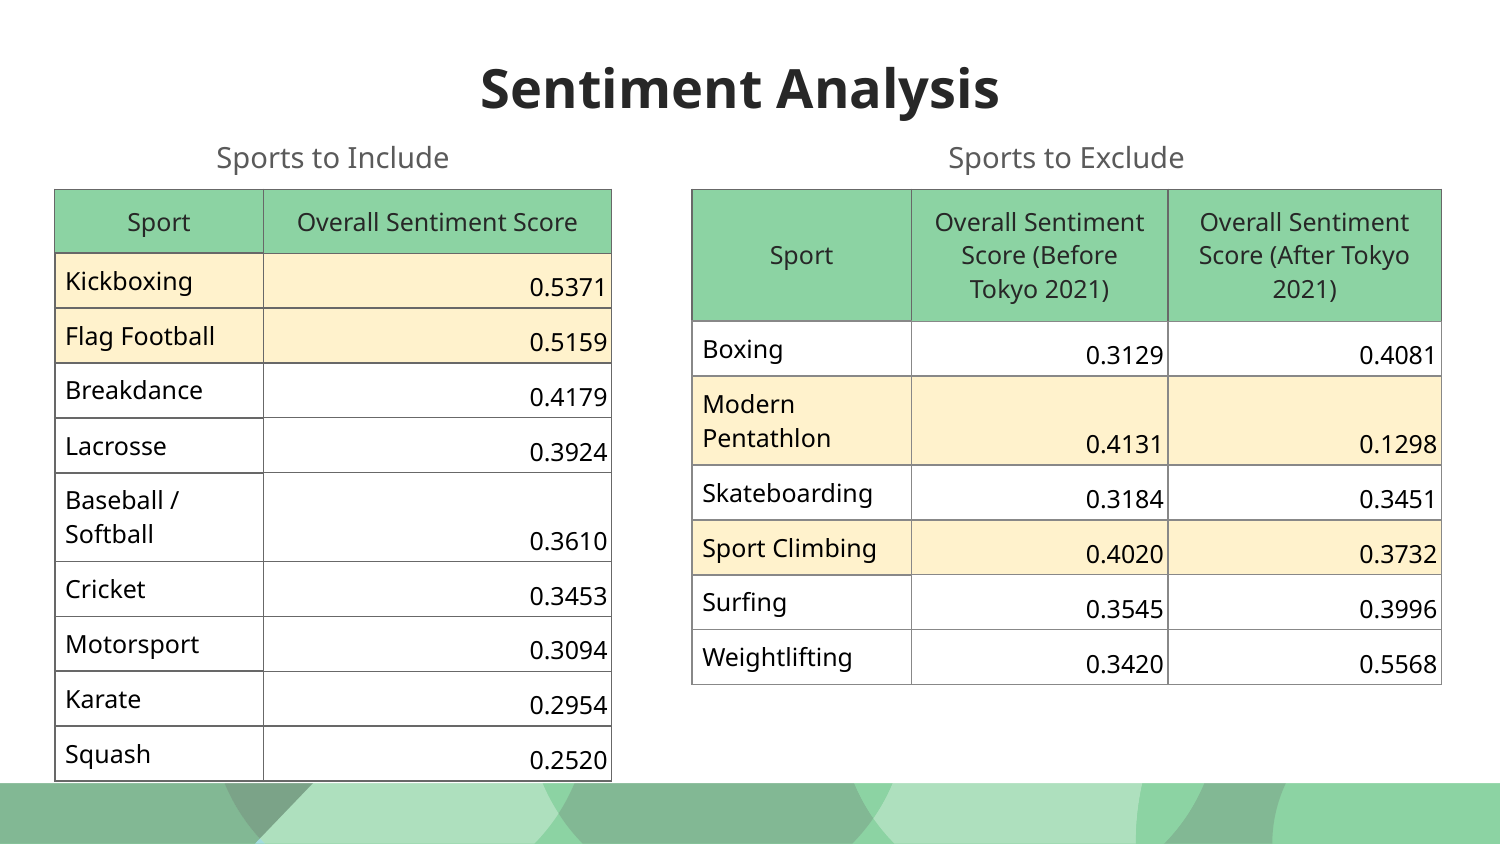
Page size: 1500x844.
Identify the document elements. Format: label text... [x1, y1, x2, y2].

table_cell Squash [56, 727, 263, 780]
table_cell Motorsport [56, 617, 263, 670]
table_cell Boxing [693, 322, 911, 375]
table_cell 0.3545 [912, 575, 1167, 629]
table_cell Baseball / Softball [56, 474, 263, 561]
table_cell Modern Pentathlon [693, 377, 911, 464]
table_cell Flag Football [56, 309, 263, 362]
table_cell 0.3453 [264, 562, 611, 616]
table_cell 0.3924 [264, 418, 611, 472]
table_cell 0.1298 [1169, 377, 1441, 464]
table_cell Lacrosse [56, 419, 263, 472]
table_cell 0.4179 [264, 364, 611, 417]
subtitle Sports to Include [54, 124, 612, 190]
subtitle Sports to Exclude [691, 124, 1442, 190]
table_cell 0.3184 [912, 466, 1167, 519]
table_cell 0.3094 [264, 617, 611, 671]
table_cell 0.3610 [264, 473, 611, 561]
table_cell Surfing [693, 576, 911, 629]
table_header Sport [55, 190, 263, 252]
table_cell Sport Climbing [693, 521, 911, 574]
table_cell 0.4020 [912, 521, 1167, 574]
table_cell 0.4131 [912, 377, 1167, 464]
table_cell 0.3451 [1169, 466, 1441, 519]
table_cell 0.5371 [264, 254, 611, 307]
table_header Overall Sentiment Score (After Tokyo 2021) [1169, 190, 1441, 321]
table_cell Kickboxing [56, 254, 263, 307]
table_cell 0.4081 [1169, 322, 1441, 375]
table_cell 0.5568 [1169, 630, 1441, 684]
table_cell Cricket [56, 562, 263, 616]
table_cell Breakdance [56, 364, 263, 417]
table_header Overall Sentiment Score [264, 190, 611, 253]
title Sentiment Analysis [39, 39, 1442, 134]
table_cell 0.3996 [1169, 575, 1441, 629]
table_cell 0.5159 [264, 309, 611, 362]
table_cell 0.3420 [912, 630, 1167, 684]
table_cell 0.2954 [264, 672, 611, 725]
table_header Sport [693, 190, 911, 320]
table_cell Weightlifting [693, 630, 911, 684]
table_cell Skateboarding [693, 466, 911, 519]
table_cell 0.2520 [264, 727, 611, 780]
table_cell 0.3129 [912, 322, 1167, 375]
table_header Overall Sentiment Score (Before Tokyo 2021) [912, 190, 1167, 321]
table_cell 0.3732 [1169, 521, 1441, 574]
table_cell Karate [56, 672, 263, 725]
